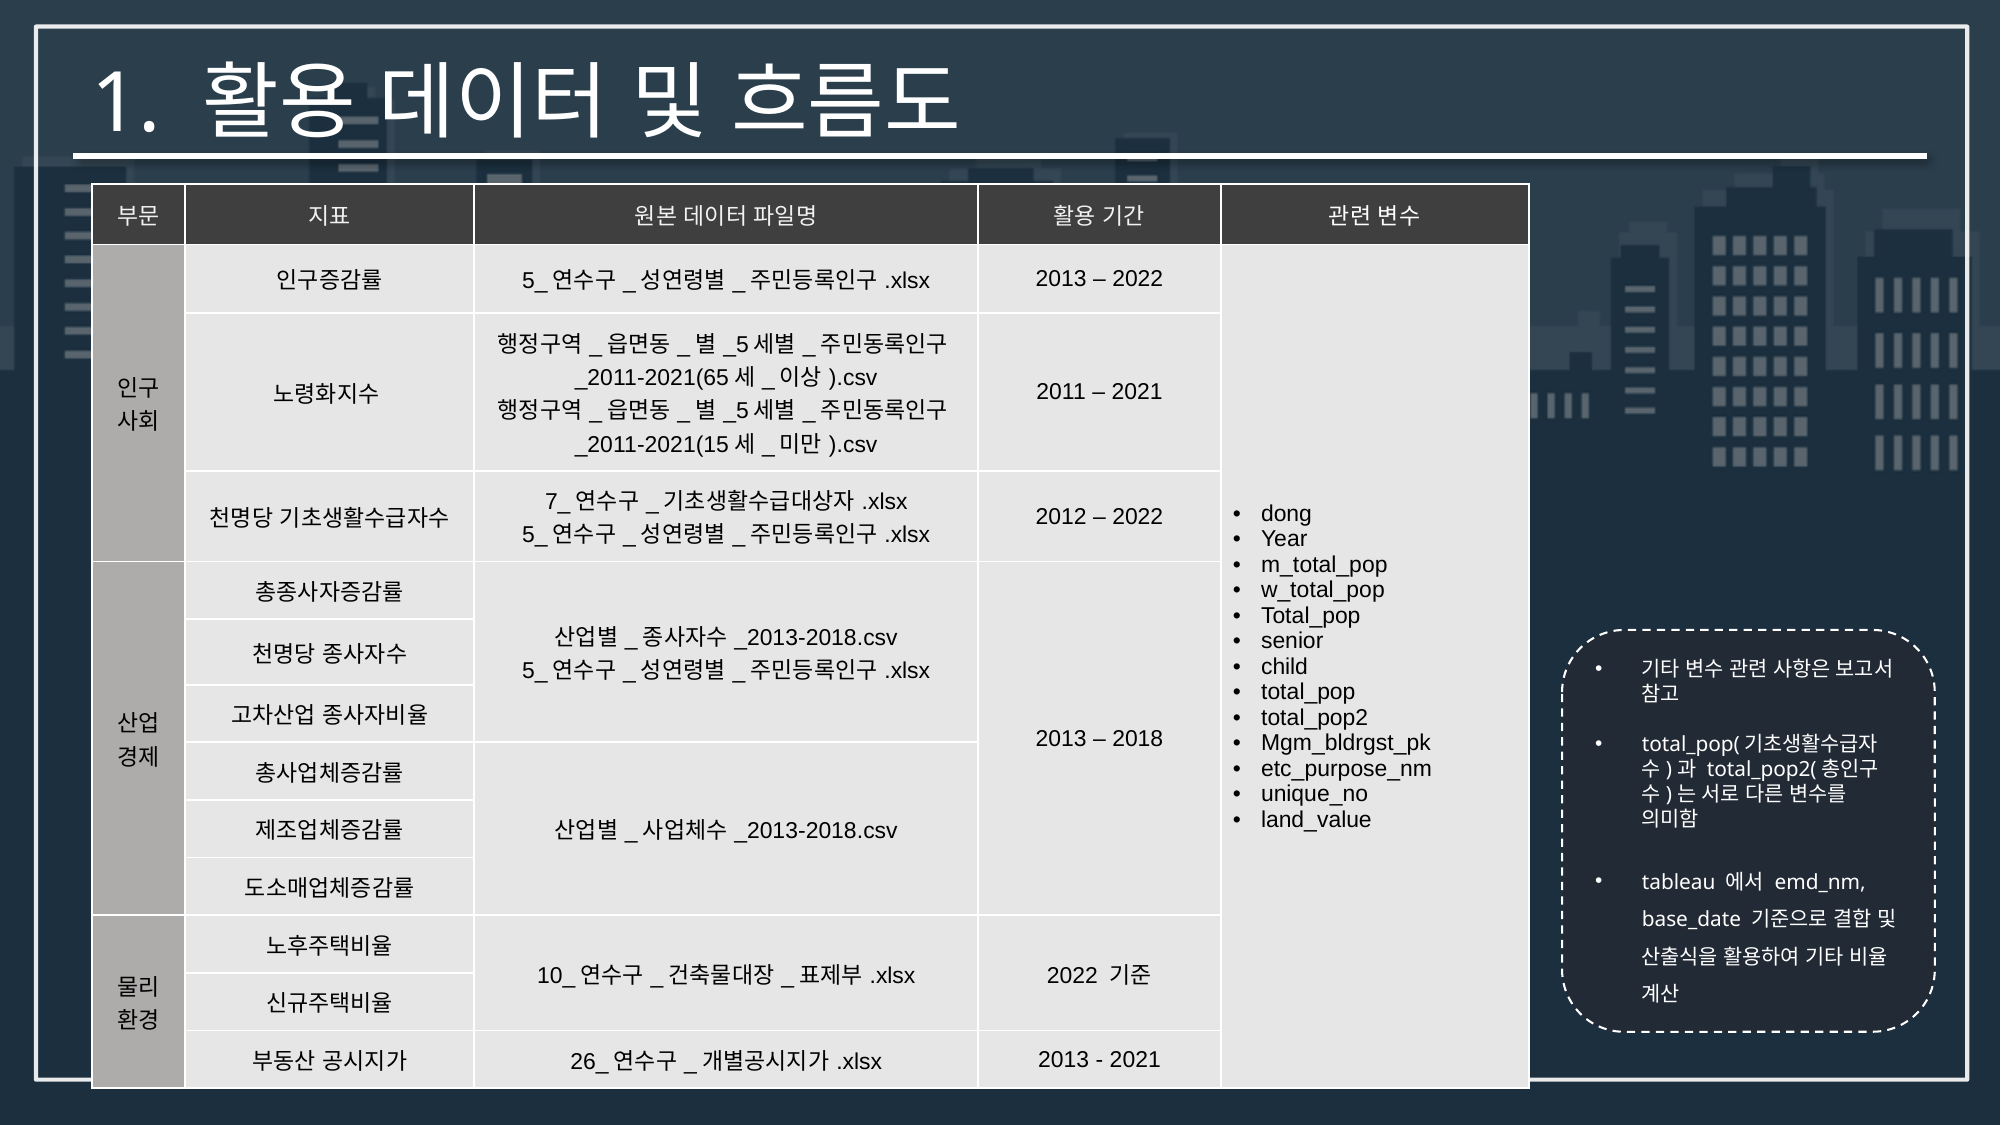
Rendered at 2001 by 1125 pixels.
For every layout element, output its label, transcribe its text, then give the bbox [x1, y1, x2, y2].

picture [0, 0, 2000, 1125]
table_cell 노후주택비율 [186, 916, 473, 972]
picture [39, 29, 1965, 1077]
title 1. 활용 데이터 및 흐름도 [76, 52, 1924, 154]
table_cell 천명당 종사자수 [186, 620, 473, 684]
table_cell dong Year m_total_pop w_total_pop Total_pop senior child total_pop total_pop2 Mgm_bldrgst_pk etc_purpose_nm unique_no land_value [1222, 259, 1528, 1087]
table_cell 2013 – 2018 [979, 562, 1220, 914]
table_cell 고차산업 종사자비율 [186, 686, 473, 741]
table_cell 총종사자증감률 [186, 562, 473, 618]
table_cell 산업 경제 [93, 562, 184, 914]
table_cell 물리 환경 [93, 916, 184, 1087]
table_cell 10_연수구_건축물대장_표제부.xlsx [475, 916, 977, 1030]
table_cell 2013 - 2021 [979, 1031, 1220, 1087]
table_cell 인구 사회 [93, 245, 184, 561]
table_cell 2013 – 2022 [979, 259, 1220, 312]
text_box 기타 변수 관련 사항은 보고서 참고 total_pop(기초생활수급자수)과 total_pop2(총인구수)는 서로 다른 변수를 의미함 tableau 에서 emd_nm, base_date 기준으로 결합 및 산출식을 활용하여 기타 비율 계산 [1561, 628, 1936, 1033]
table_cell 2011 – 2021 [979, 314, 1220, 470]
table_cell 신규주택비율 [186, 974, 473, 1030]
table_cell 5_연수구_성연령별_주민등록인구.xlsx [475, 259, 977, 312]
table_cell 산업별_종사자수_2013-2018.csv 5_연수구_성연령별_주민등록인구.xlsx [475, 562, 977, 741]
table_cell 도소매업체증감률 [186, 858, 473, 914]
table_cell 산업별_사업체수_2013-2018.csv [475, 743, 977, 914]
table_cell 천명당 기초생활수급자수 [186, 472, 473, 561]
table_header 부문 [93, 185, 130, 244]
table_cell 2012 – 2022 [979, 472, 1220, 561]
text_box [130, 183, 2000, 259]
table_cell 행정구역_읍면동_별_5세별_주민동록인구_2011-2021(65세_이상).csv 행정구역_읍면동_별_5세별_주민동록인구_2011-2021(15세_미만).csv [475, 314, 977, 470]
table_cell 부동산 공시지가 [186, 1031, 473, 1087]
table_cell 26_연수구_개별공시지가.xlsx [475, 1031, 977, 1087]
table_cell 인구증감률 [186, 259, 473, 312]
table_cell 제조업체증감률 [186, 801, 473, 857]
table_cell 2022 기준 [979, 916, 1220, 1030]
table_cell 총사업체증감률 [186, 743, 473, 799]
table_cell 노령화지수 [186, 314, 473, 470]
table_cell 7_연수구_기초생활수급대상자.xlsx 5_연수구_성연령별_주민등록인구.xlsx [475, 472, 977, 561]
picture [1530, 259, 1965, 1077]
